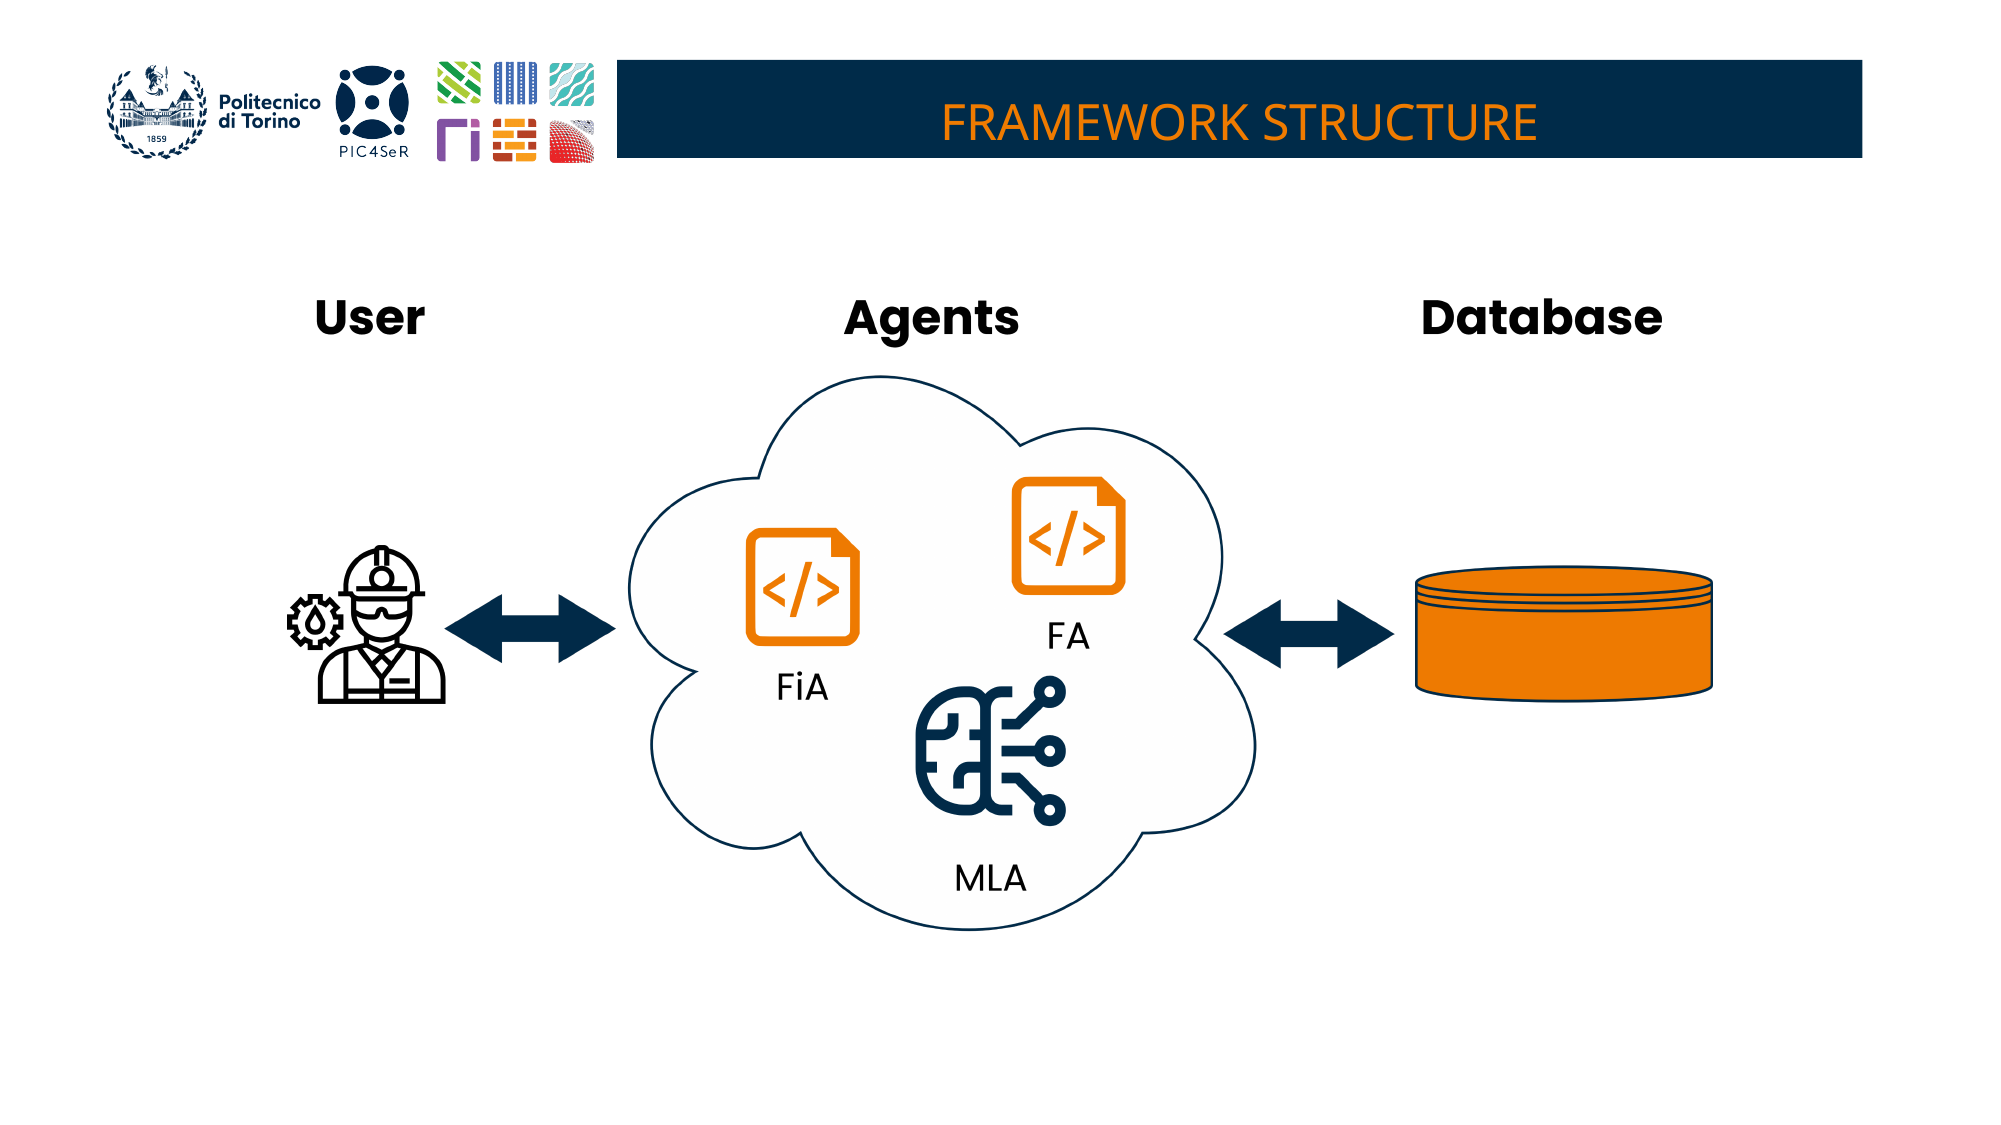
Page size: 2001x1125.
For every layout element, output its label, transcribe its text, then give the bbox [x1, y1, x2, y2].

picture [287, 264, 1713, 966]
title Framework Structure [617, 59, 1863, 158]
picture [95, 38, 599, 181]
